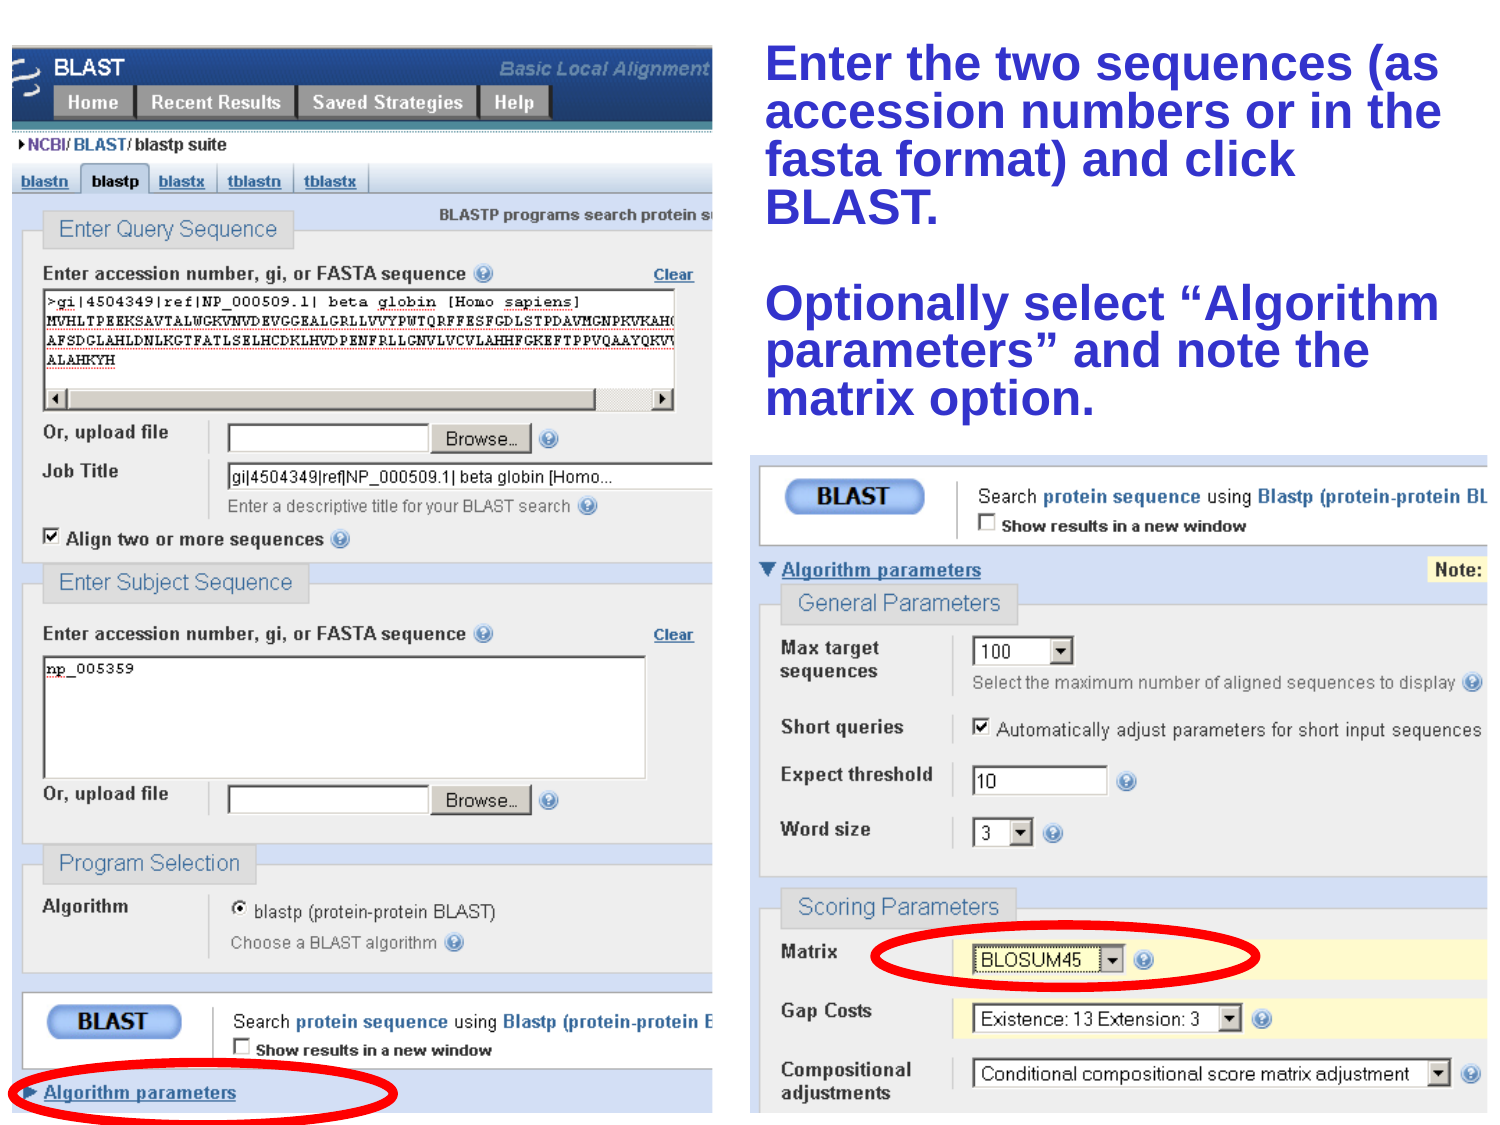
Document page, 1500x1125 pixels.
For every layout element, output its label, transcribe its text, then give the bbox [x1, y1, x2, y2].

picture [749, 455, 1488, 1113]
picture [12, 45, 713, 1113]
text_box [53, 1113, 353, 1125]
text_box Enter the two sequences (as accession numbers or in the fasta format) and click BLAST. Optionally select “Algorithm parameters” and note the matrix option. [749, 34, 1479, 433]
